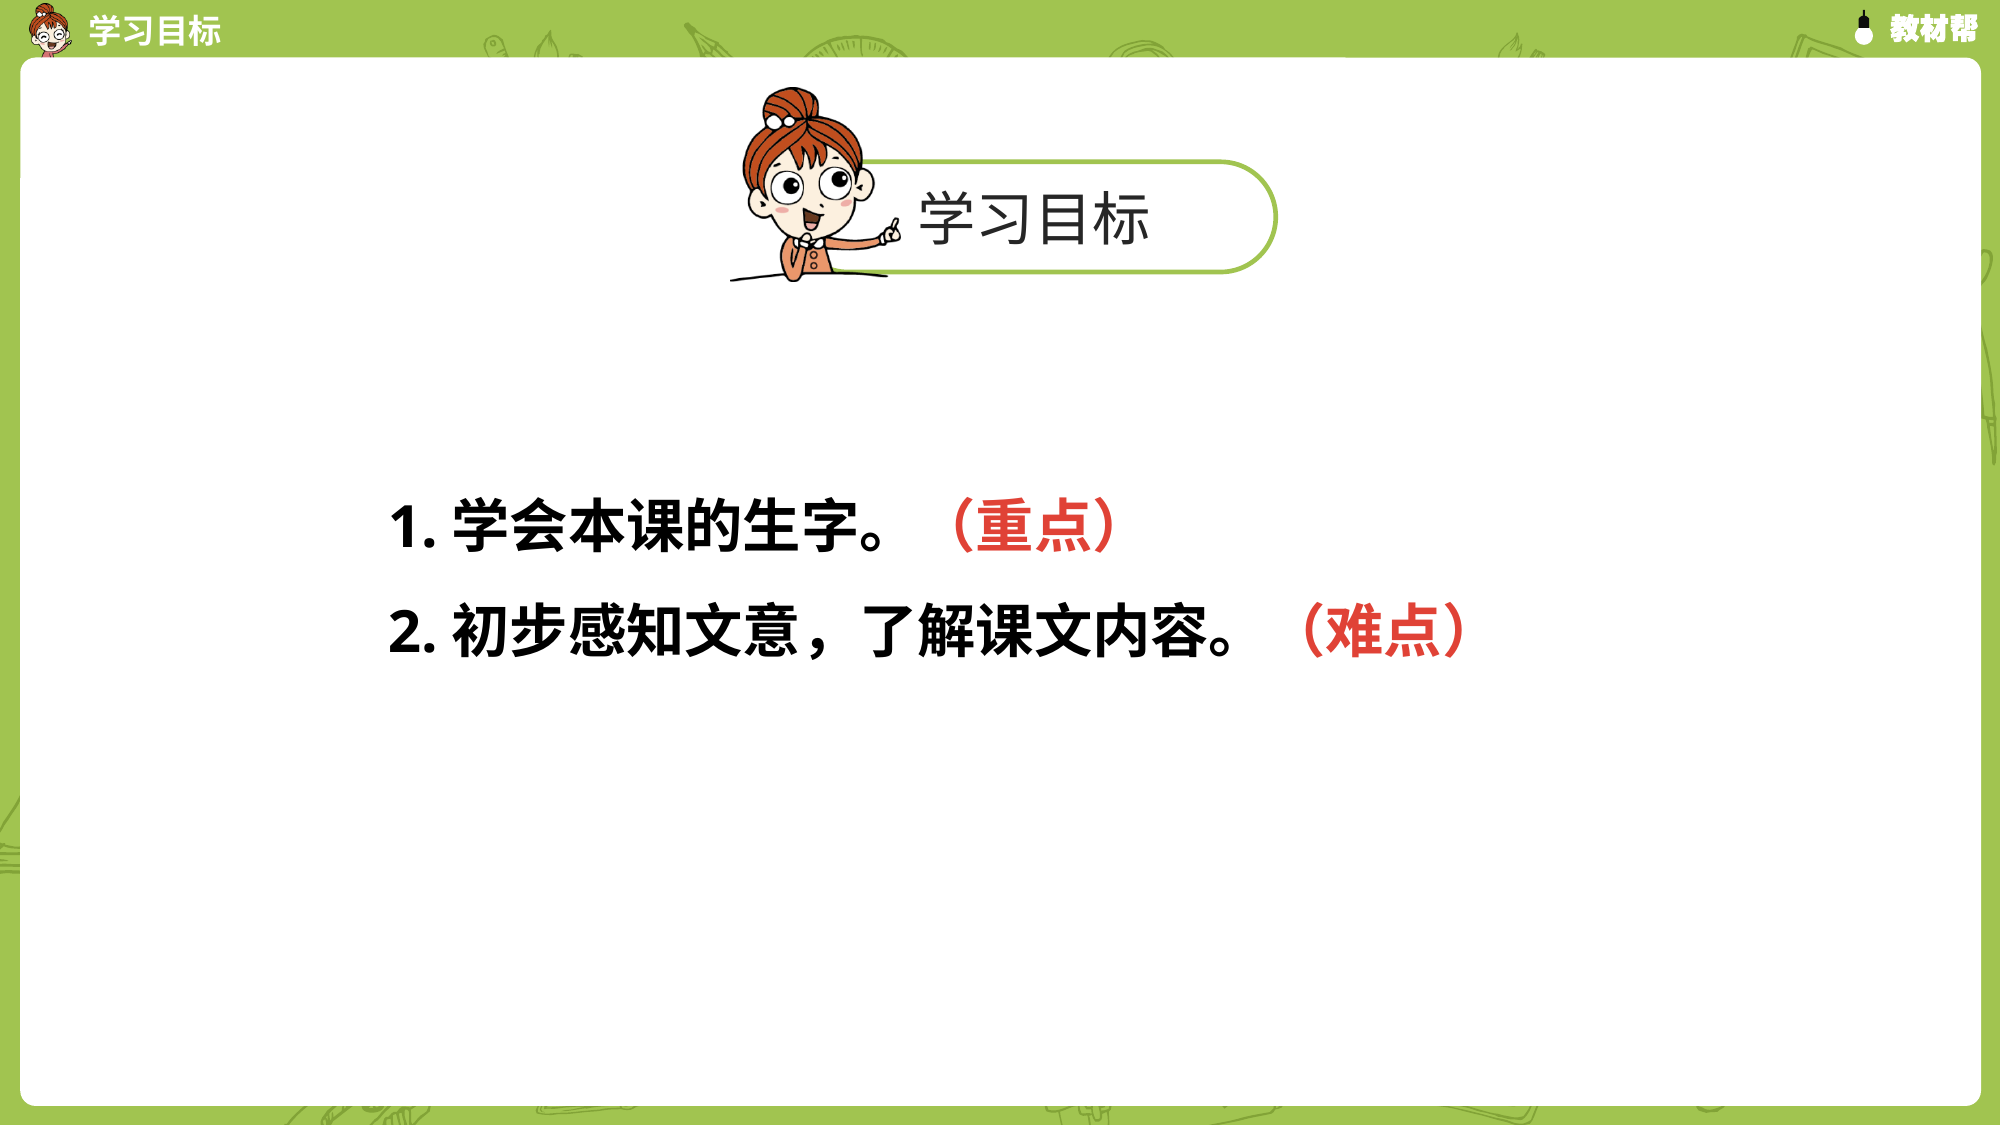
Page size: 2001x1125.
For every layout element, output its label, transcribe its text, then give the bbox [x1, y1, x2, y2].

text_box 学习目标 [901, 160, 1277, 274]
picture [29, 3, 72, 58]
picture [730, 87, 901, 282]
subtitle 1.学会本课的生字。（重点） 2.初步感知文意，了解课文内容。（难点） [372, 446, 1720, 774]
